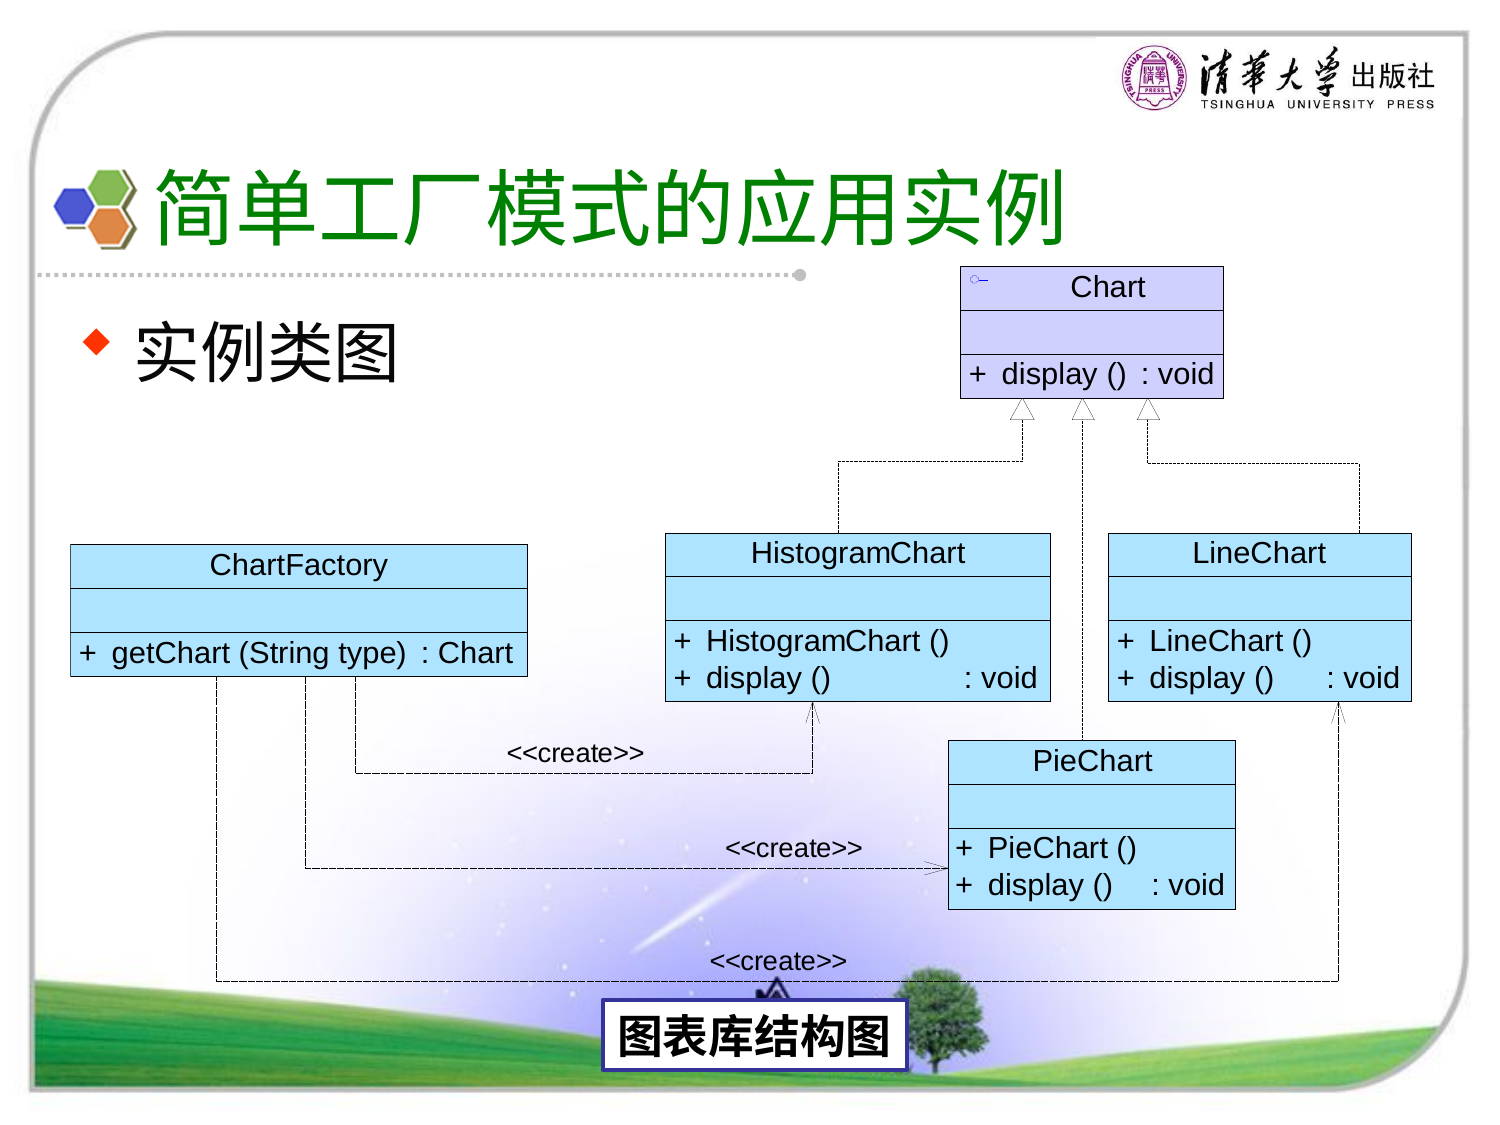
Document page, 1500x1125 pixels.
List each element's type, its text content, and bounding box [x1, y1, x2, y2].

text_box 图表库结构图 [601, 998, 909, 1072]
text_box [0, 0, 1500, 75]
picture [0, 75, 1500, 1125]
title 简单工厂模式的应用实例 [137, 149, 1175, 263]
